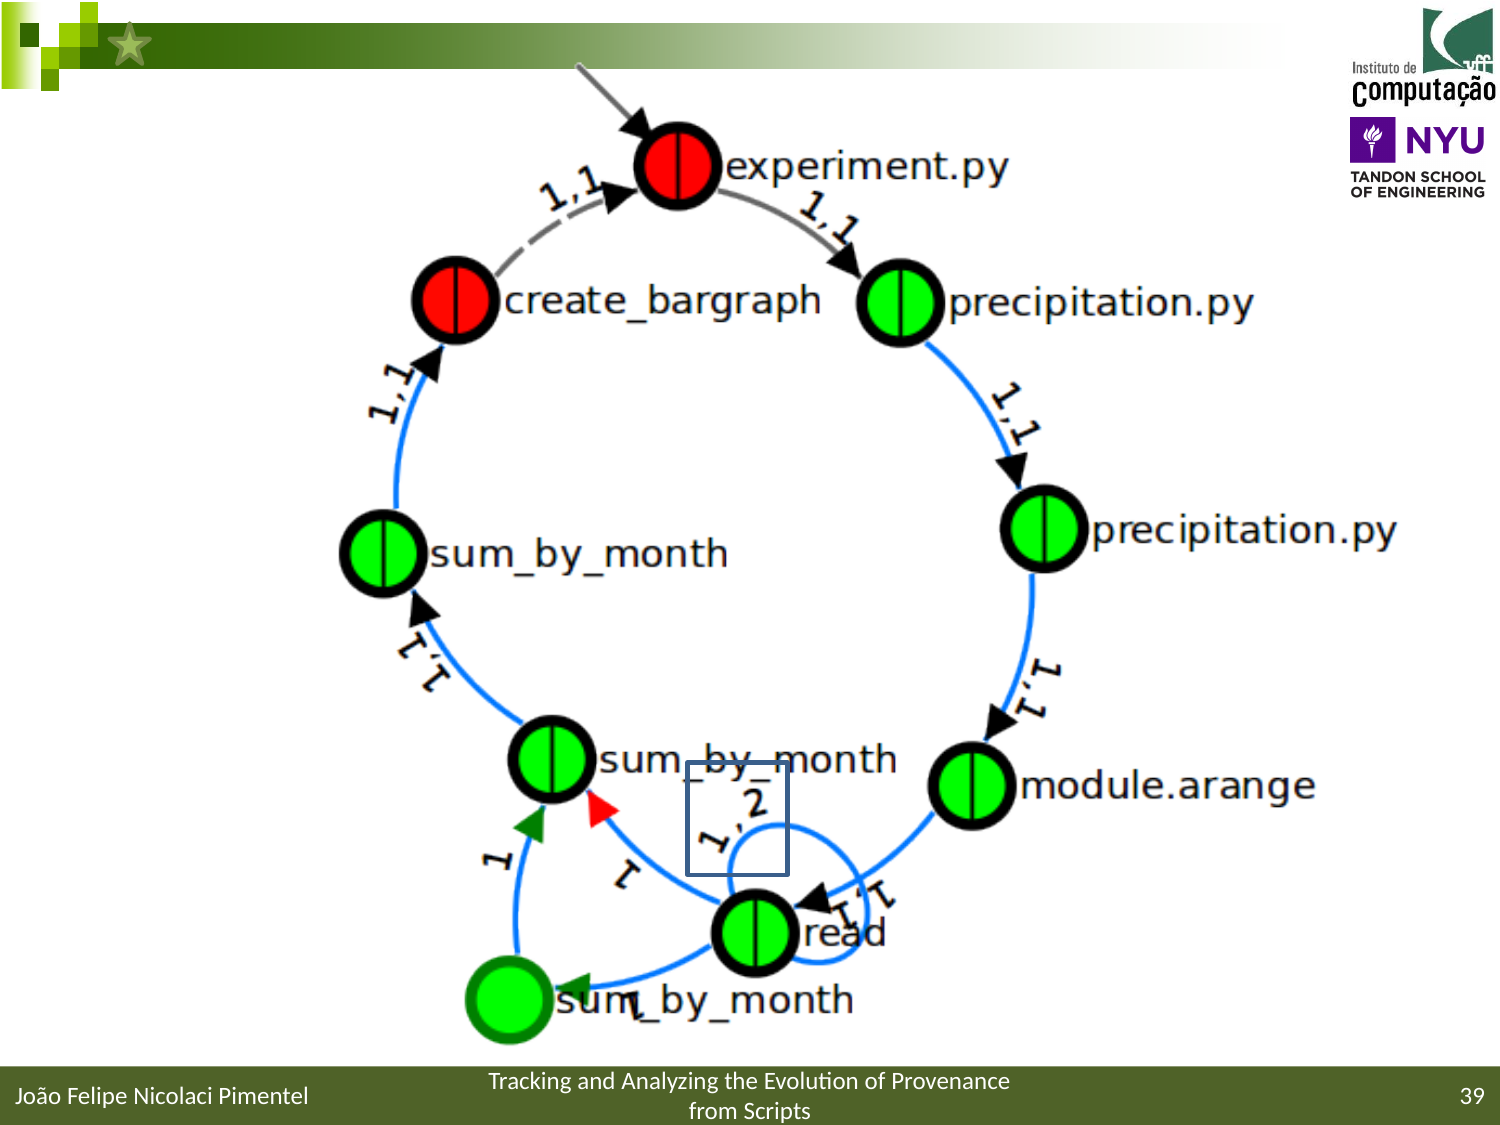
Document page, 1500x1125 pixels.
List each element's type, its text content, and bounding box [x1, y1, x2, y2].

slide_number 39 [1149, 1065, 1500, 1125]
slide_number João Felipe Nicolaci Pimentel [0, 1065, 350, 1125]
footer Tracking and Analyzing the Evolution of Provenance from Scripts [456, 1075, 1044, 1125]
text_box [107, 21, 152, 66]
picture [324, 48, 1486, 1066]
